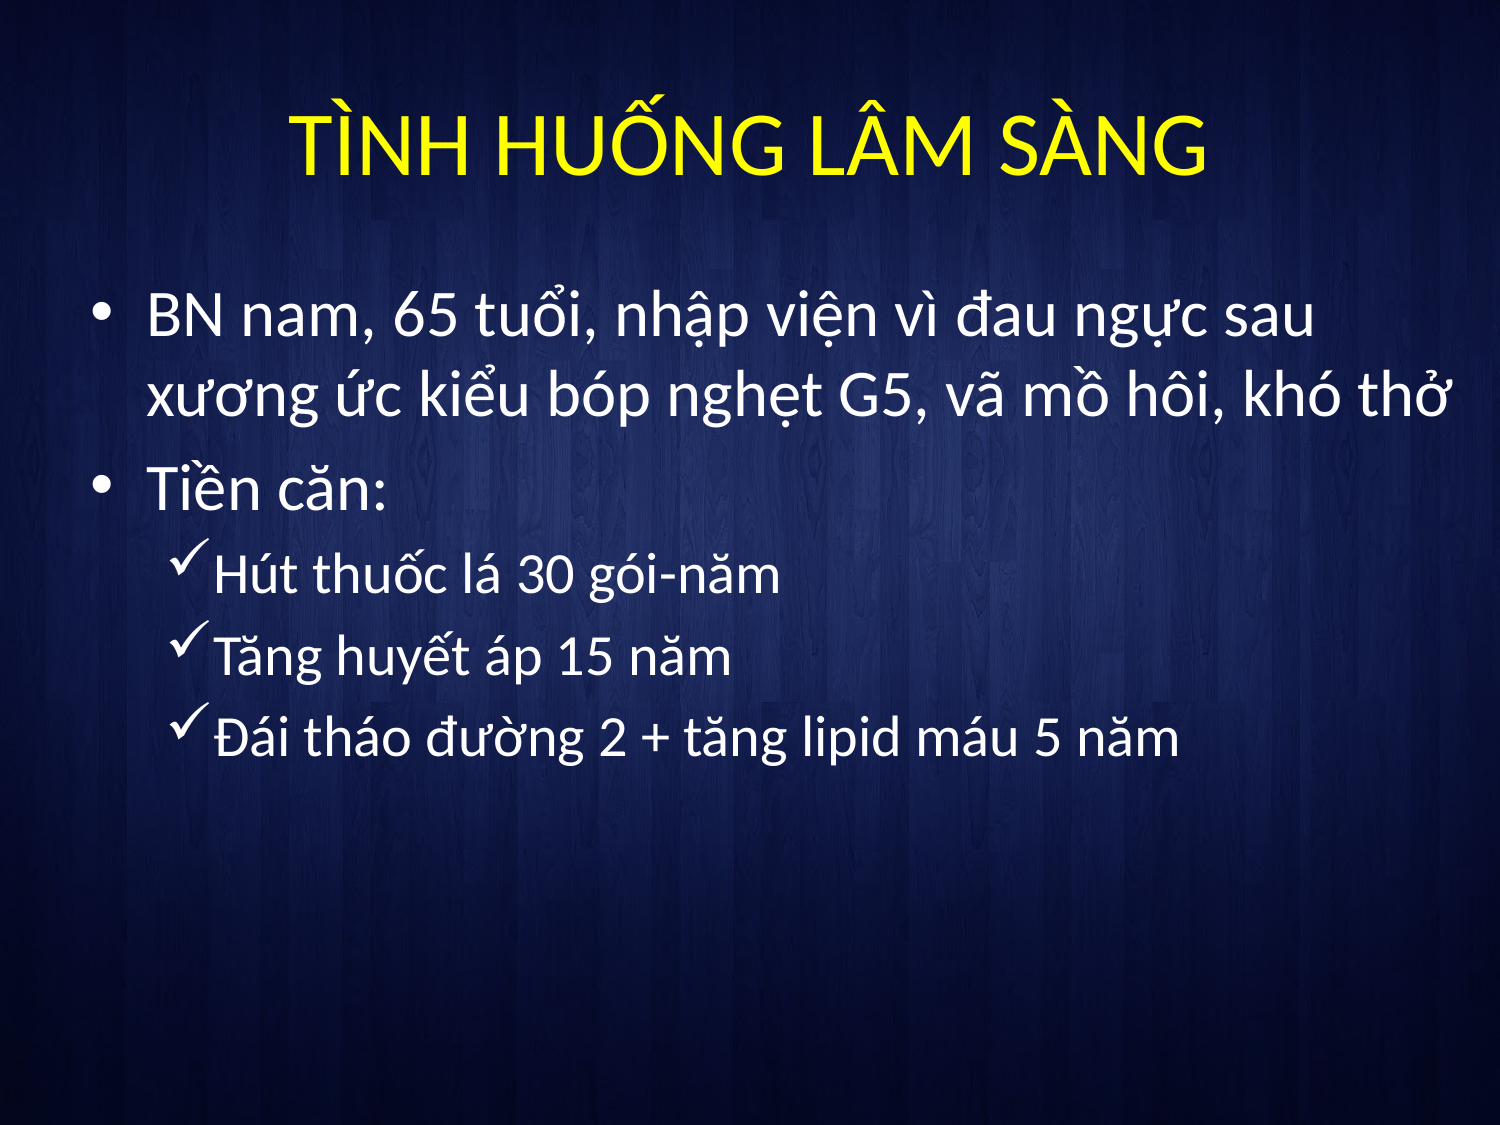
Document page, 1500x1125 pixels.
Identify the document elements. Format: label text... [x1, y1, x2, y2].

title TÌNH HUỐNG LÂM SÀNG [75, 45, 1425, 233]
list BN nam, 65 tuổi, nhập viện vì đau ngực sau xương ức kiểu bóp nghẹt G5, vã mồ hôi, khó thở Tiền căn: Hút thuốc lá 30 gói-năm Tăng huyết áp 15 năm Đái tháo đường 2 + tăng lipid máu 5 năm [75, 262, 1500, 1005]
picture [0, 0, 1500, 1125]
